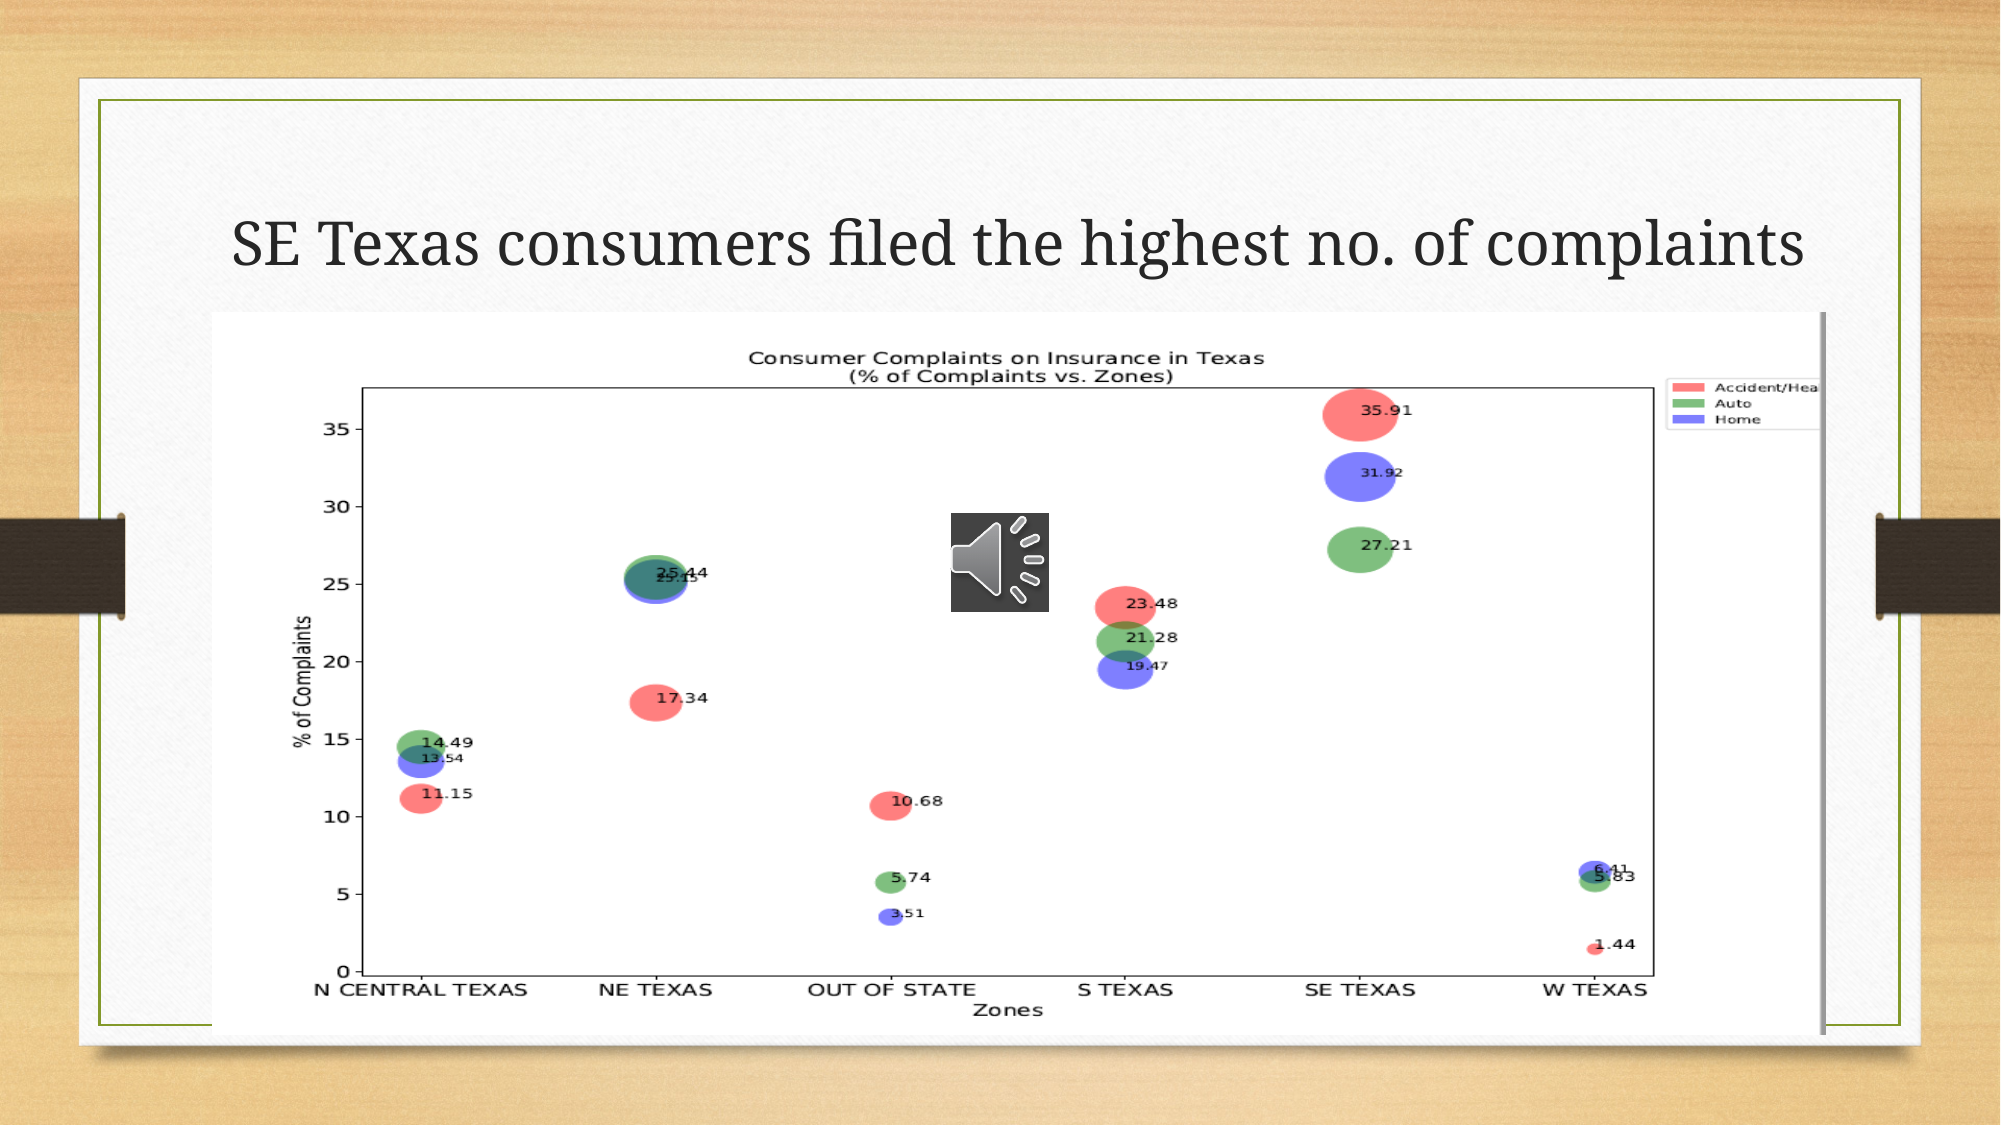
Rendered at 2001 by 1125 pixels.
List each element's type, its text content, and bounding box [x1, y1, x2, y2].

title SE Texas consumers filed the highest no. of complaints [212, 161, 1826, 312]
picture [0, 0, 2001, 1125]
